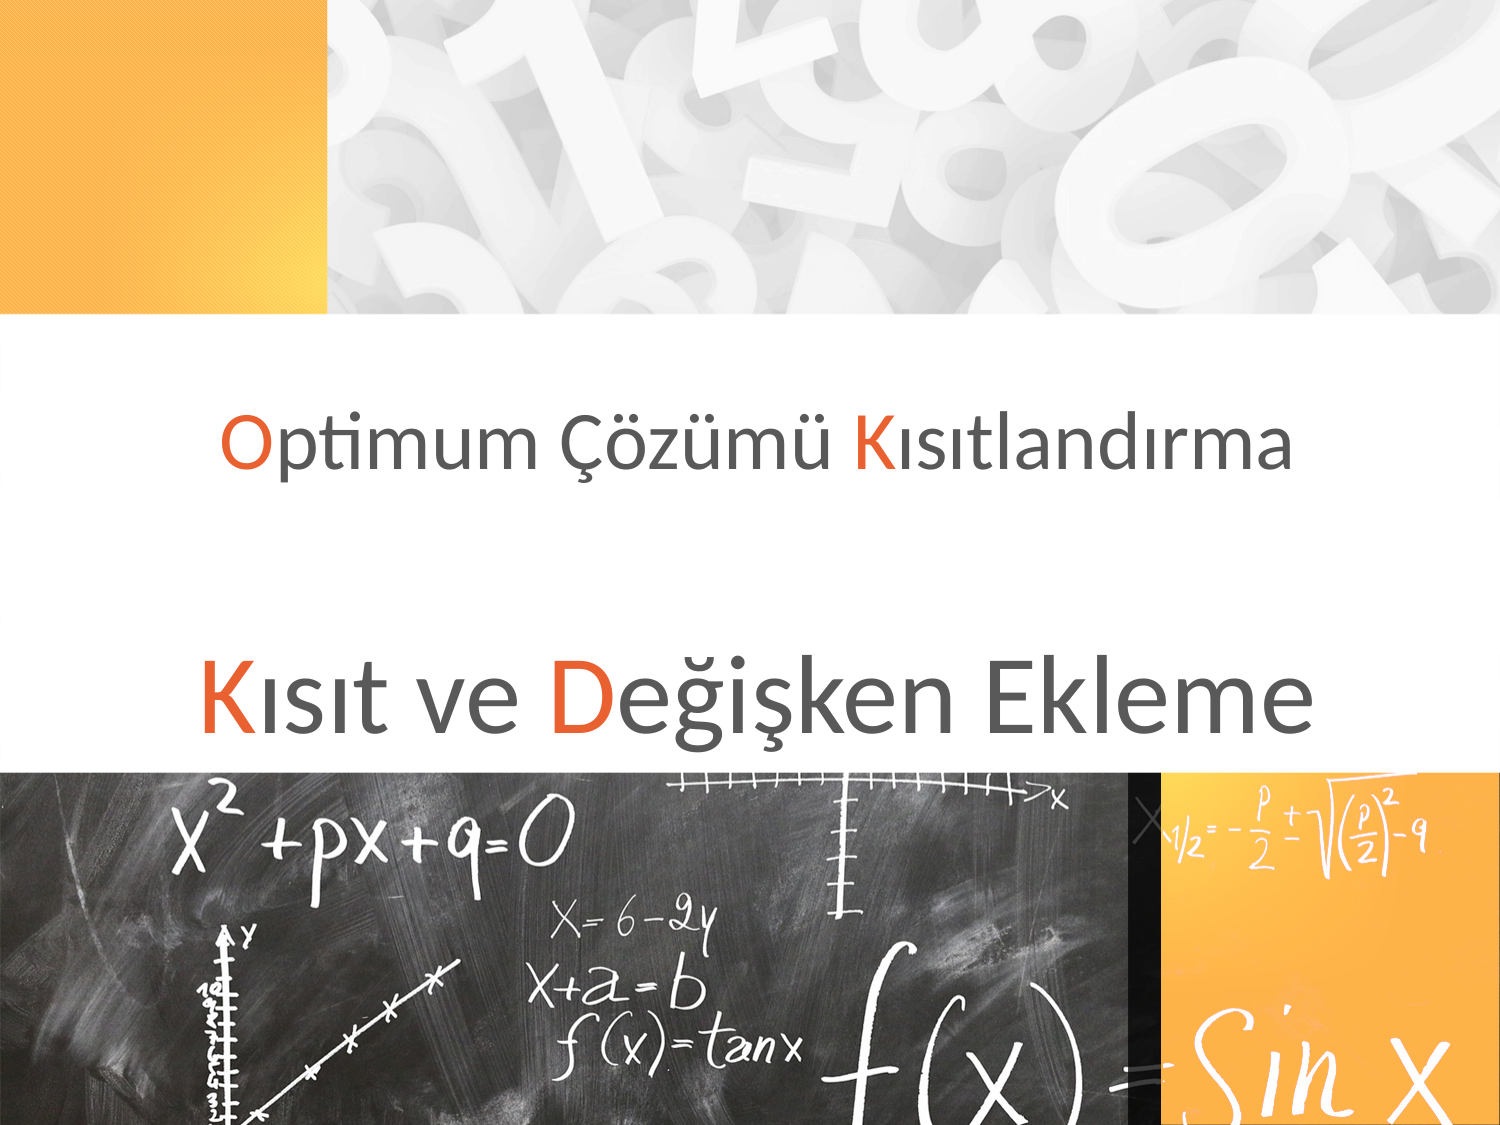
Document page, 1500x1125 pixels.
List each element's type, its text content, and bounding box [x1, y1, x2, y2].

title Optimum Çözümü Kısıtlandırma Kısıt ve Değişken Ekleme [92, 373, 1424, 634]
picture [0, 0, 1500, 1125]
